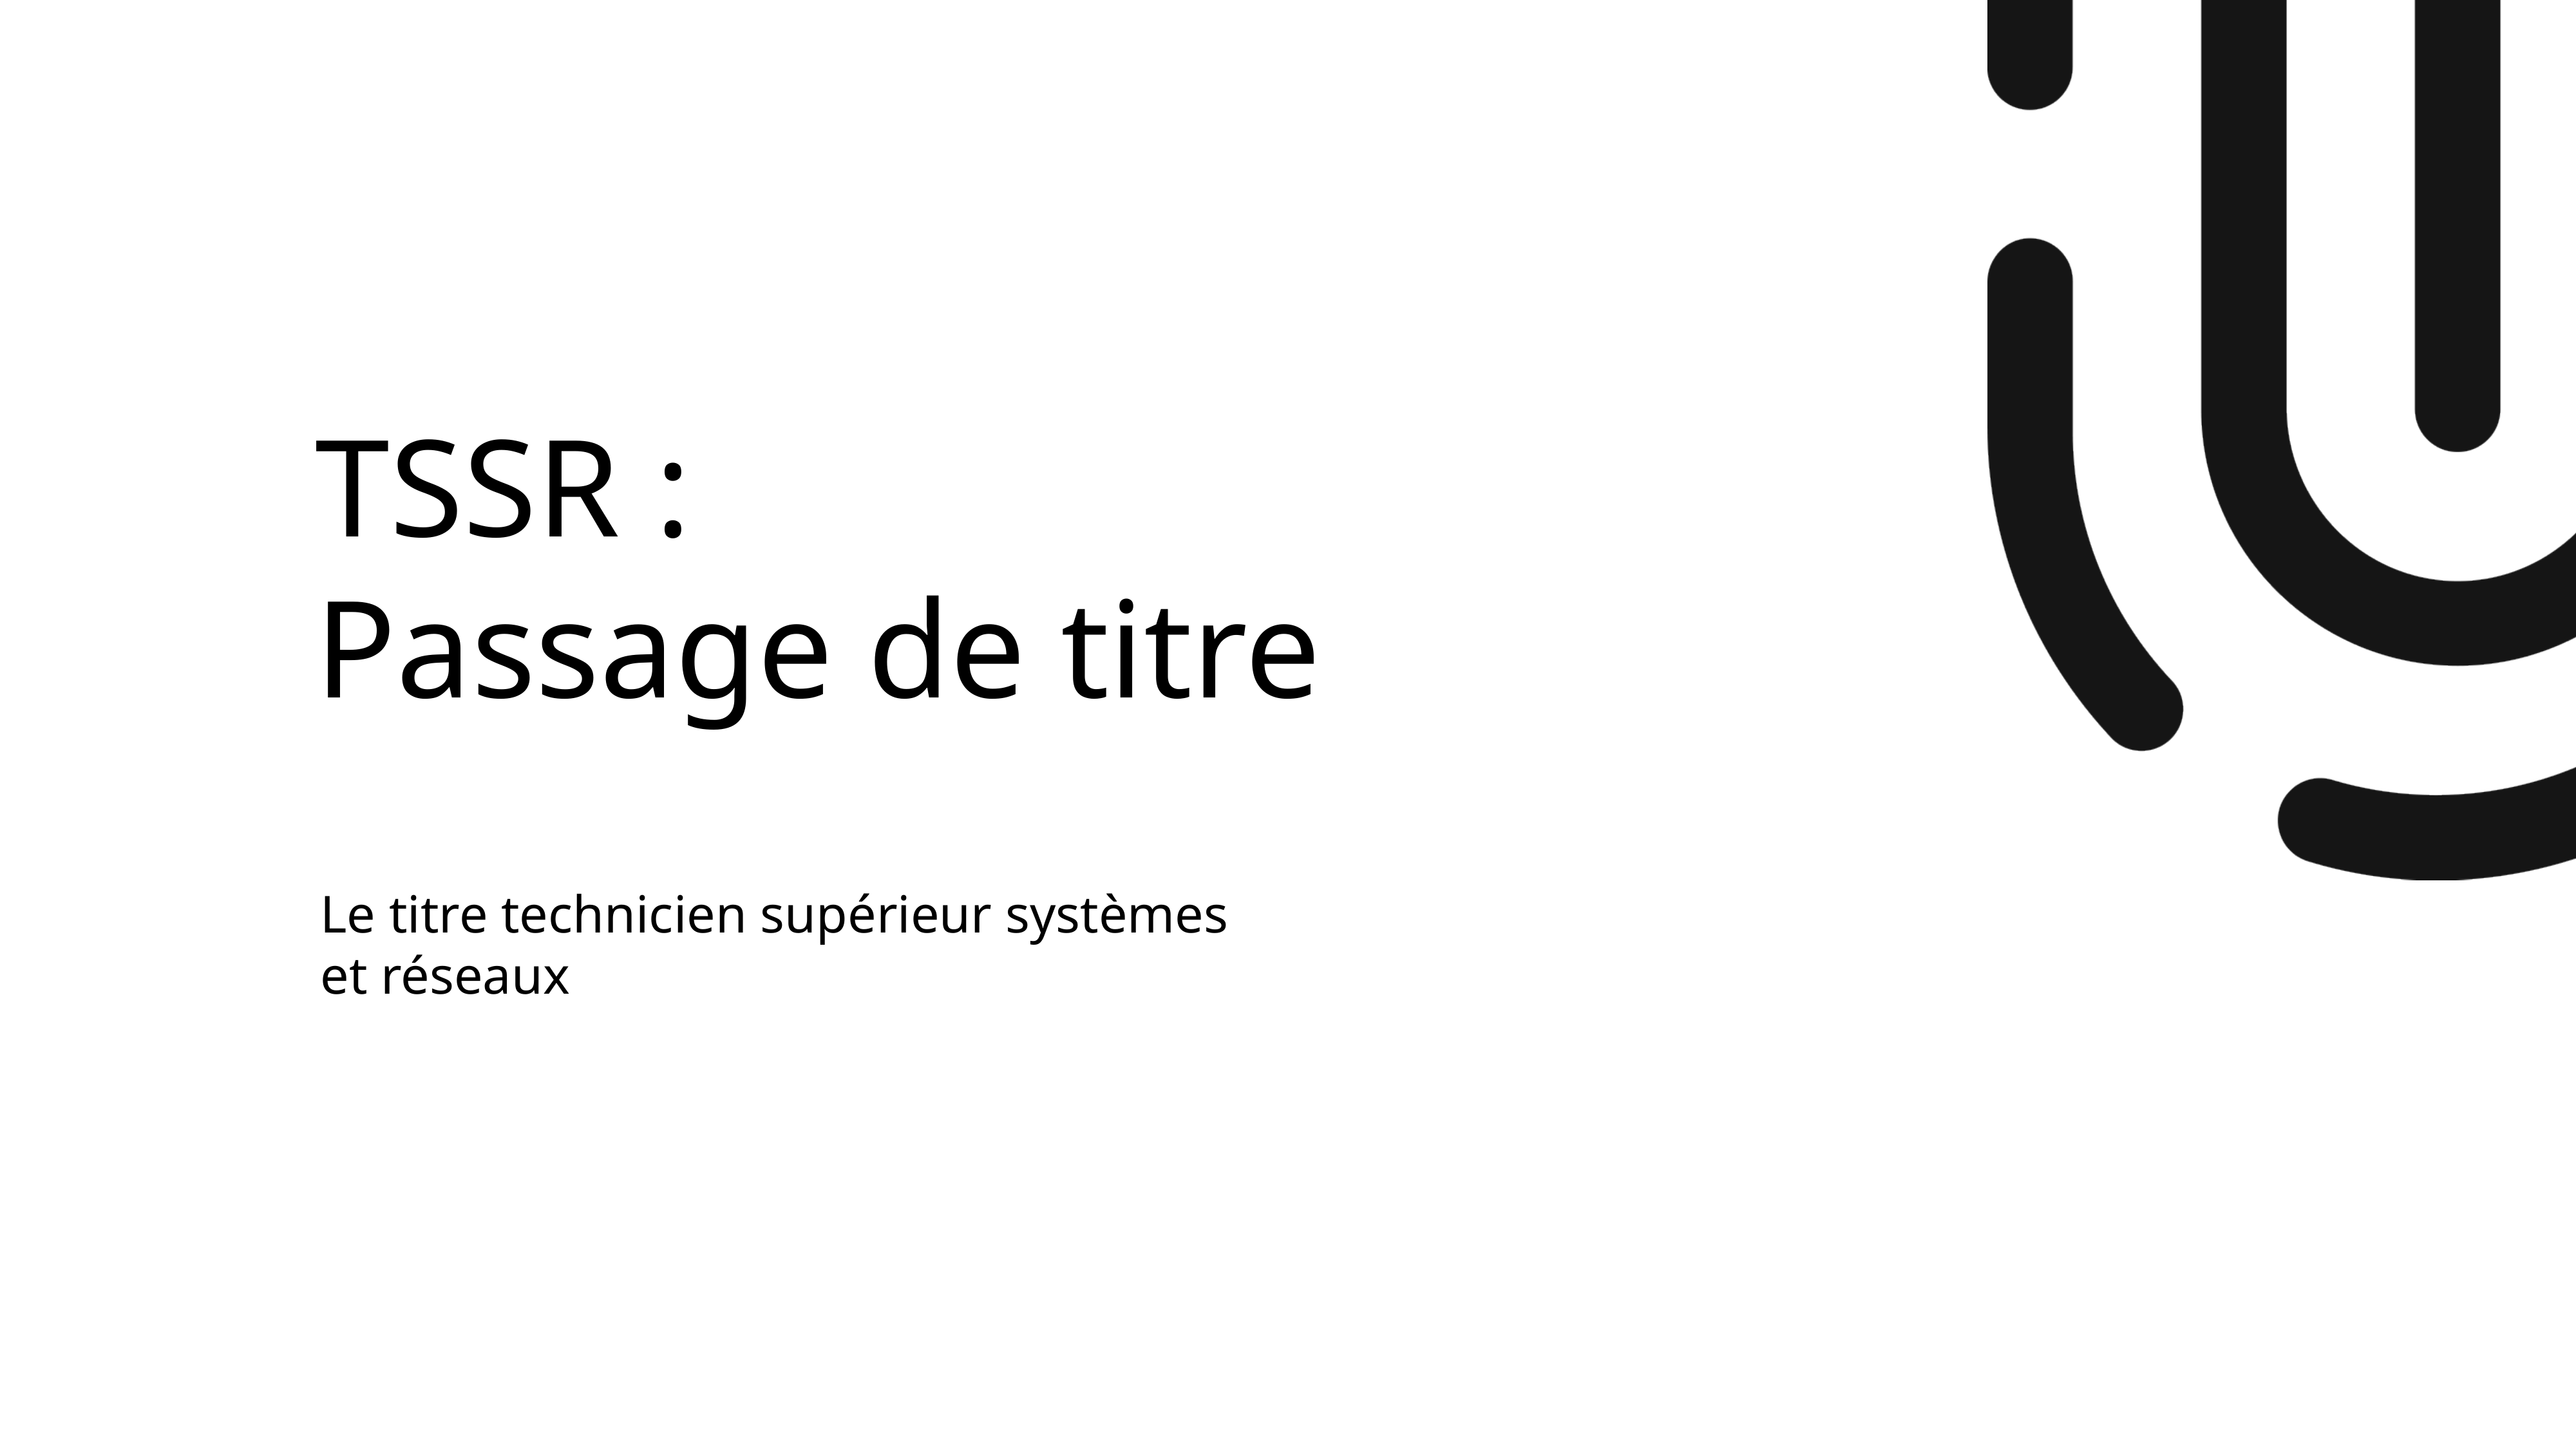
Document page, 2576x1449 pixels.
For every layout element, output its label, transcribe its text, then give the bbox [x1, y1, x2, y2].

text_box TSSR : Passage de titre [310, 397, 1450, 730]
picture [1987, 0, 2576, 880]
text_box Le titre technicien supérieur systèmes et réseaux [315, 876, 1269, 1010]
